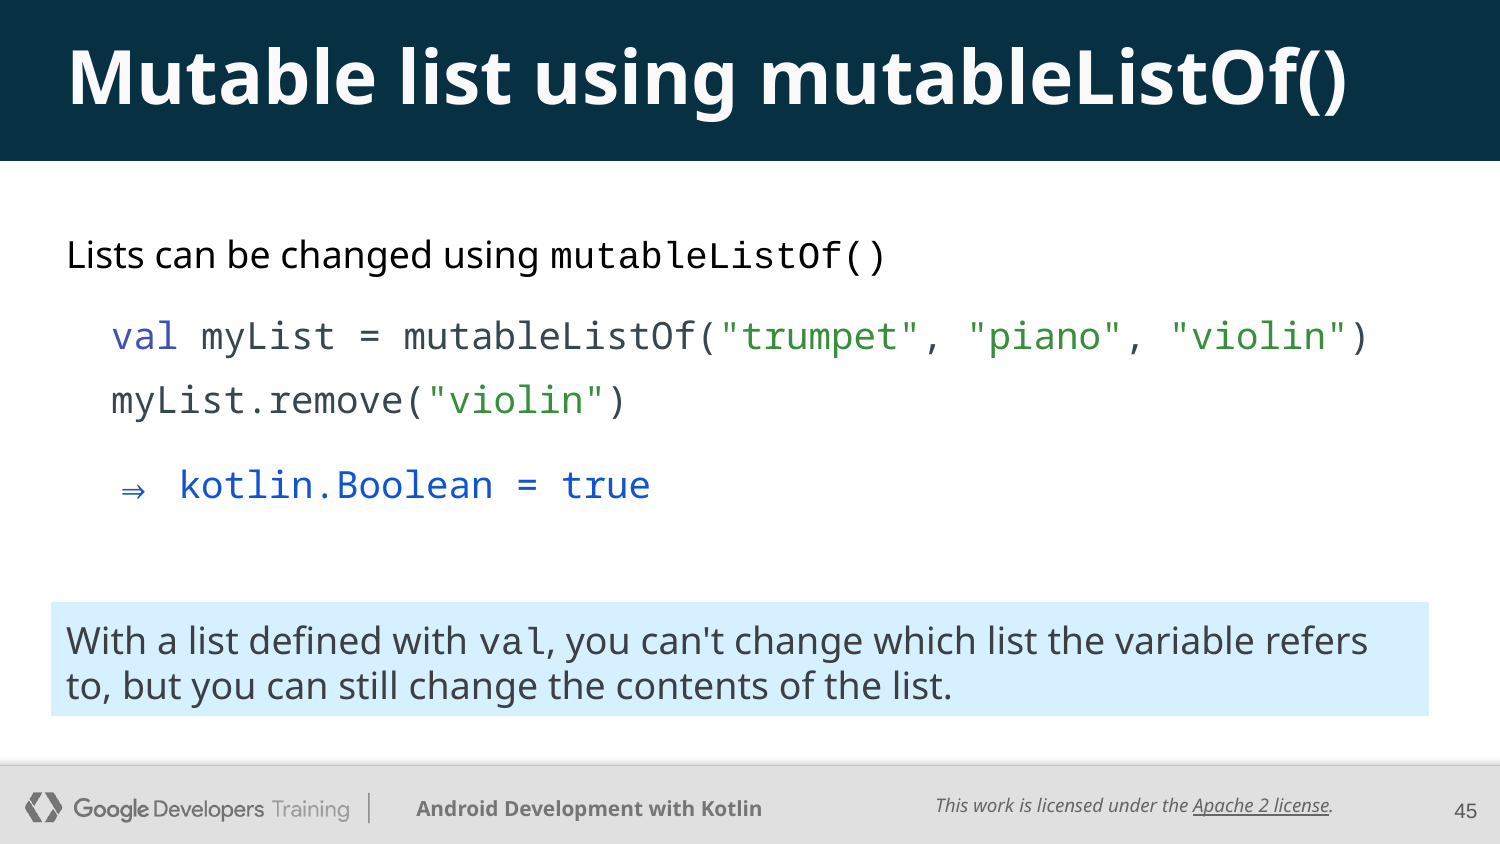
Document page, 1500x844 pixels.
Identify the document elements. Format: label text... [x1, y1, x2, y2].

list Lists can be changed using mutableListOf() val myList = mutableListOf("trumpet", "piano", "violin") myList.remove("violin") [51, 209, 1429, 413]
slide_number 45 [1402, 777, 1493, 842]
picture [0, 161, 1500, 844]
title Mutable list using mutableListOf() [51, 40, 1472, 135]
text_box ⇒ kotlin.Boolean = true [51, 446, 1199, 523]
text_box With a list defined with val, you can't change which list the variable refers to, but you can still change the contents of the list. [51, 601, 1429, 717]
